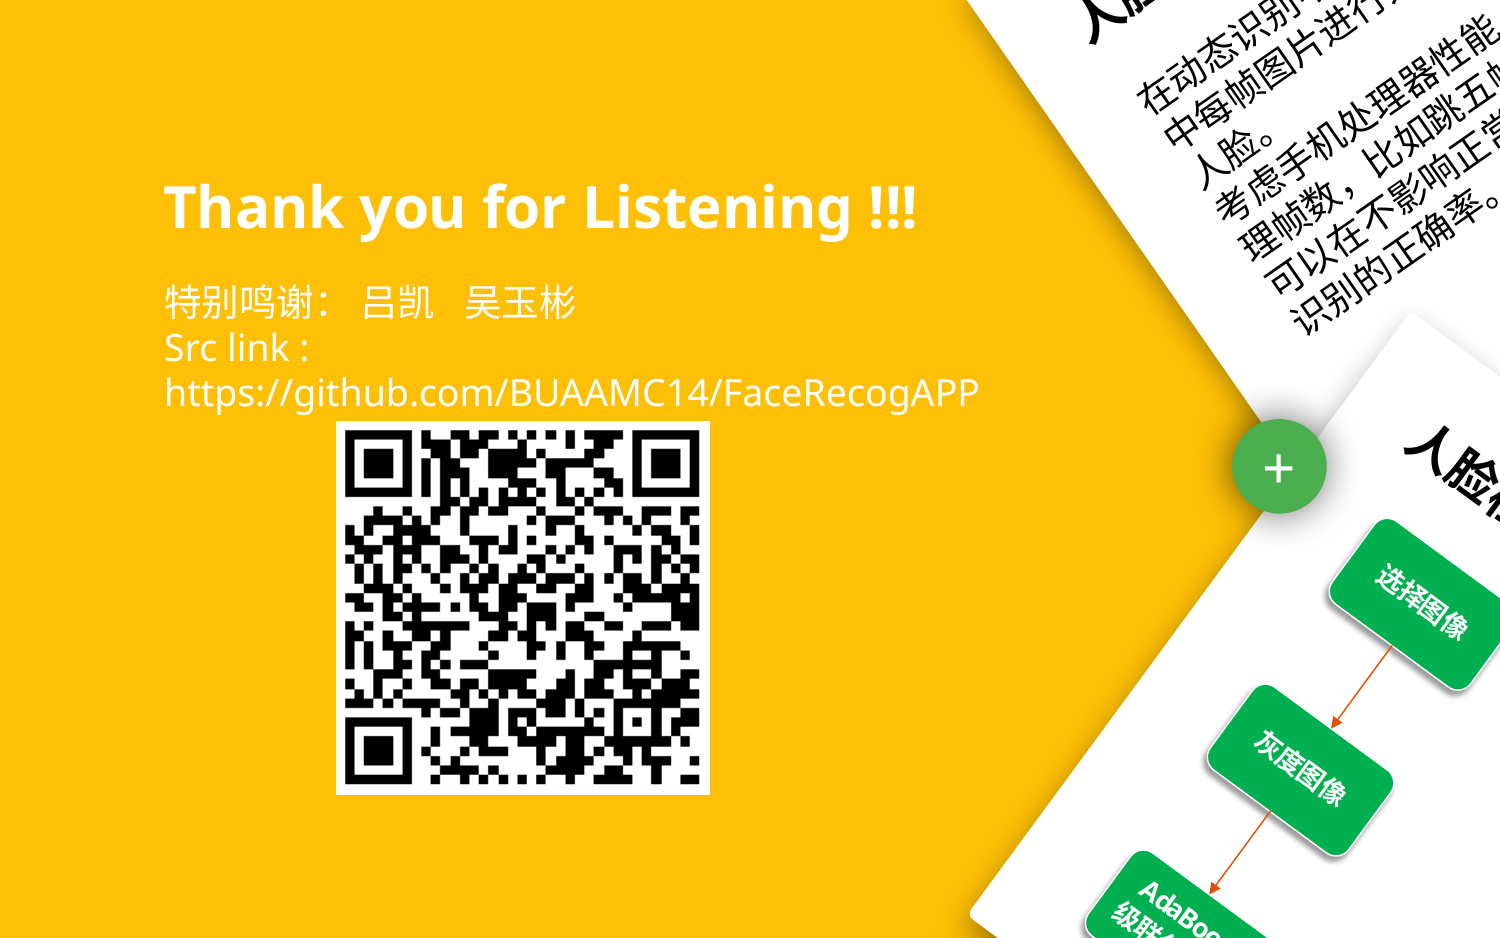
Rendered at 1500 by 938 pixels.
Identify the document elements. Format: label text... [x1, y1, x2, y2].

picture [336, 421, 710, 795]
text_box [1036, 453, 1500, 938]
text_box 特别鸣谢： 吕凯 吴玉彬 Src link : https://github.com/BUAAMC14/FaceRecogAPP [149, 271, 1071, 421]
text_box Thank you for Listening !!! [148, 162, 995, 248]
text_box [1084, 0, 1500, 453]
